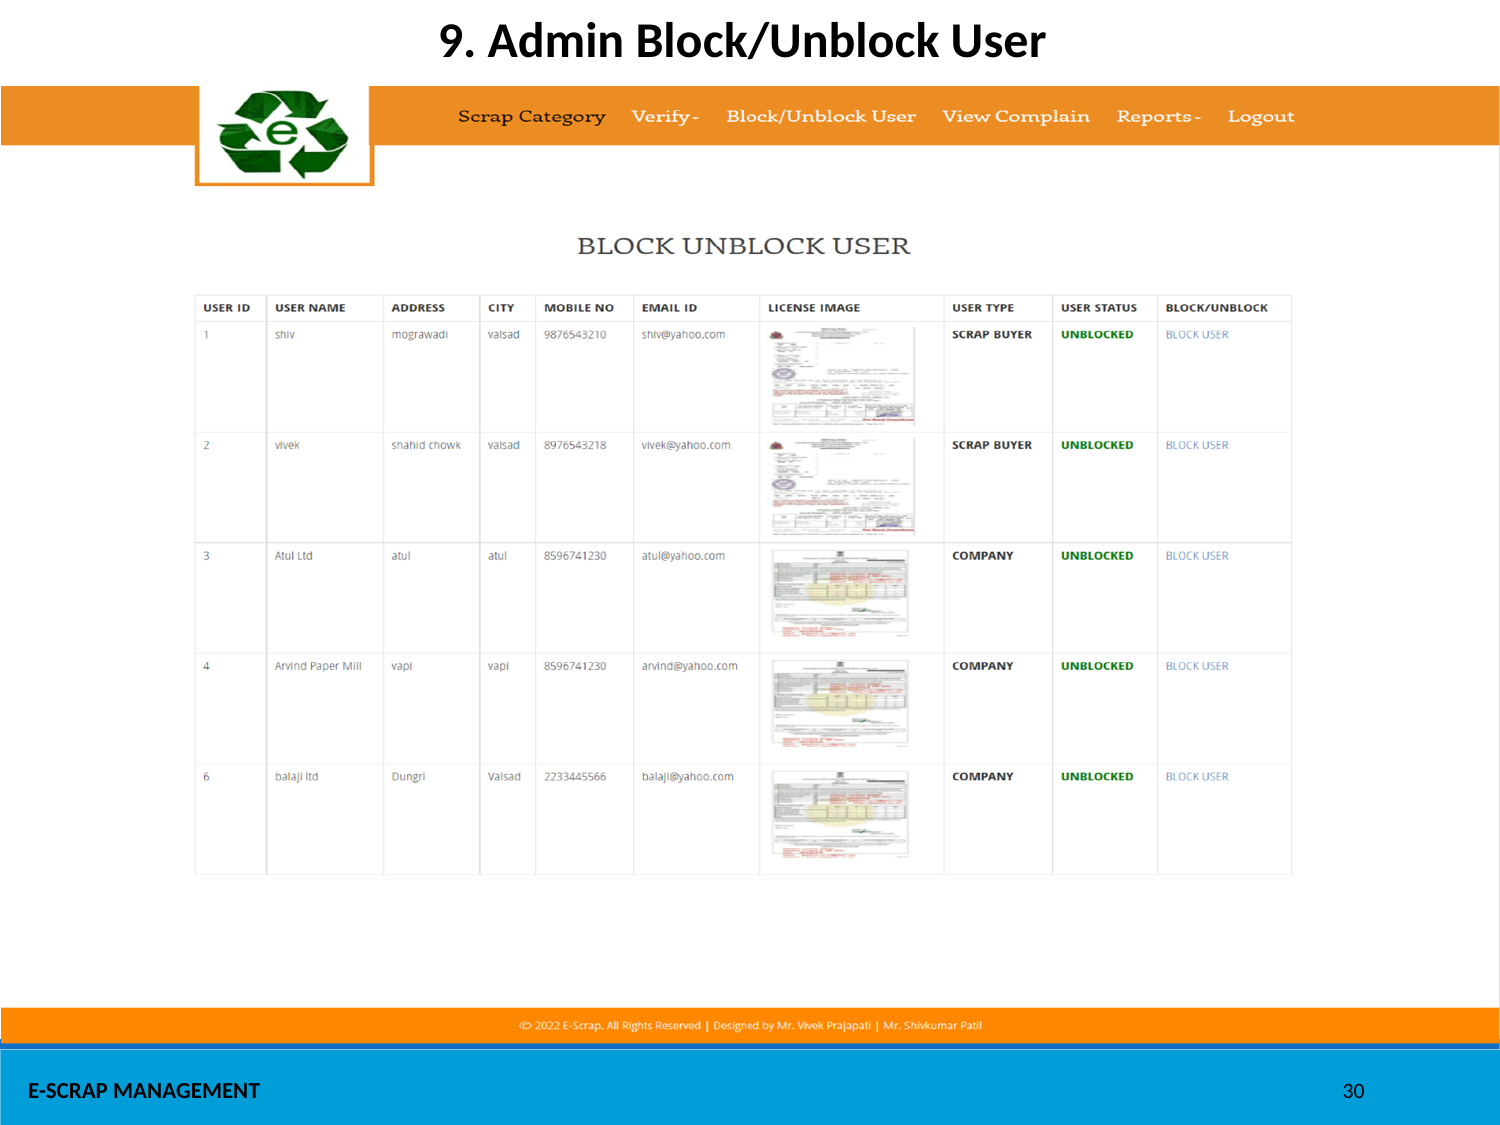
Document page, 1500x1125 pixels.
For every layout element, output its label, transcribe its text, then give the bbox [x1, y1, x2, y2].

text_box 9. Admin Block/Unblock User [6, 0, 1389, 84]
footer E-SCRAP MANAGEMENT [2, 1059, 287, 1120]
picture [0, 85, 1500, 1044]
slide_number 30 [1218, 1059, 1380, 1120]
